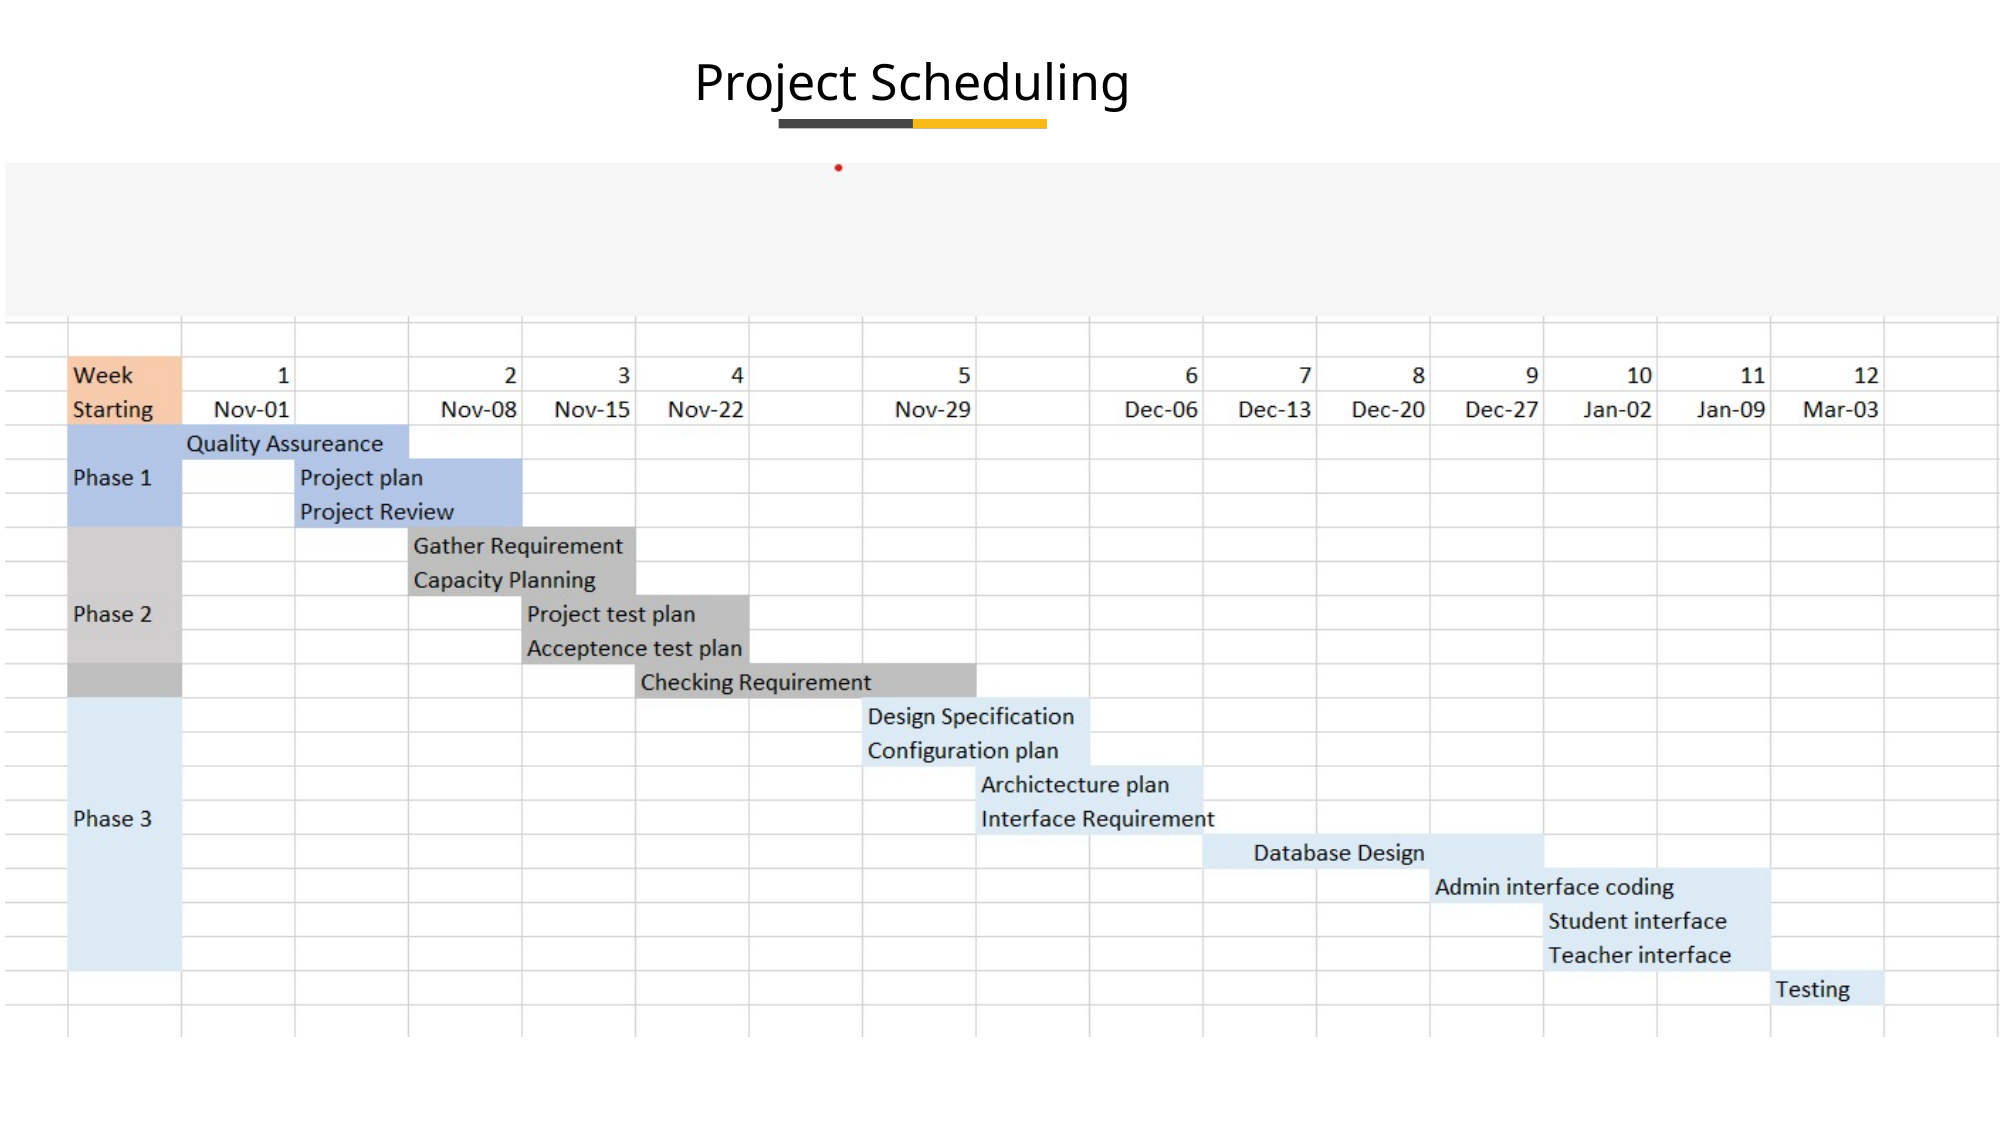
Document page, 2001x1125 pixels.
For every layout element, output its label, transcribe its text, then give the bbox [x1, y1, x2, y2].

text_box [778, 119, 1047, 129]
picture [5, 163, 2000, 1037]
text_box Project Scheduling [679, 43, 1146, 119]
